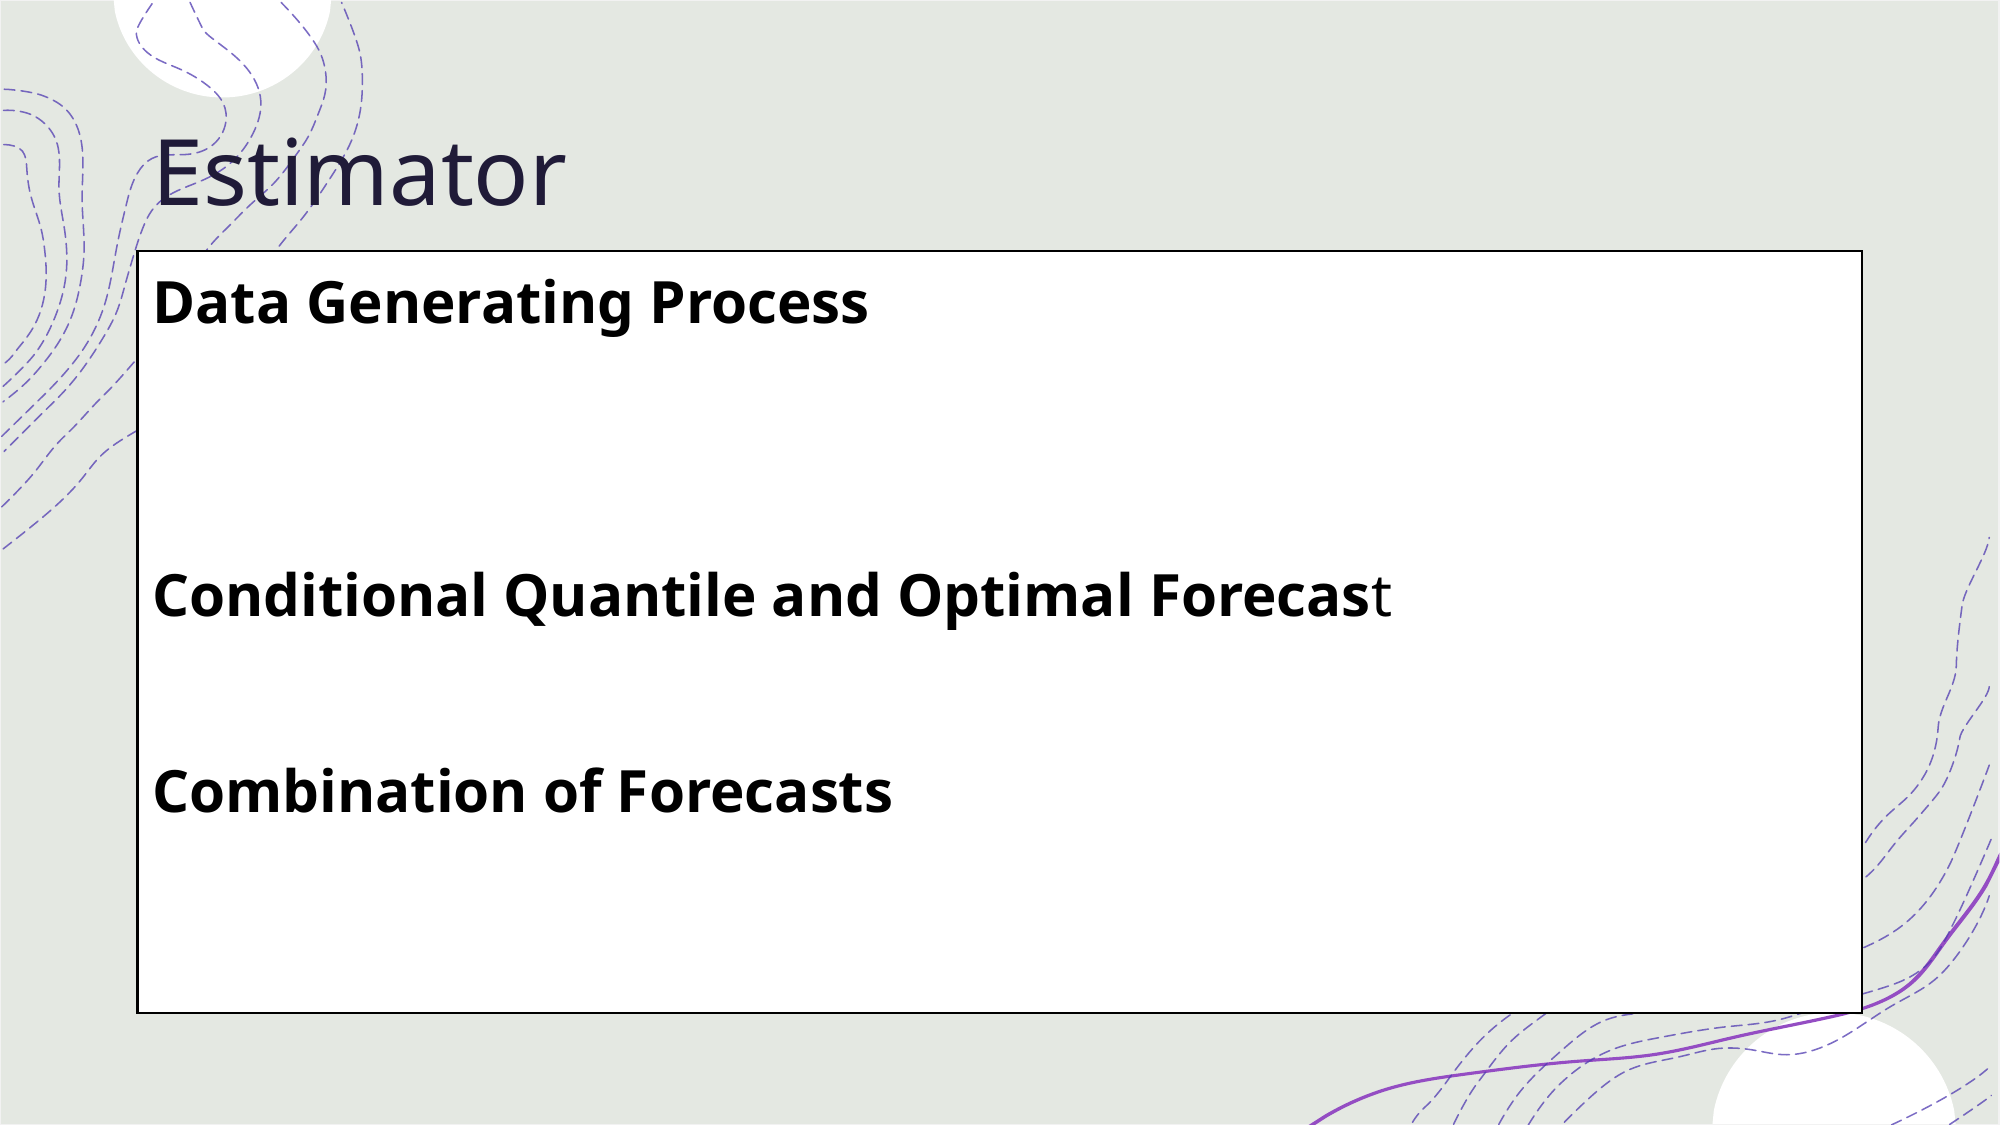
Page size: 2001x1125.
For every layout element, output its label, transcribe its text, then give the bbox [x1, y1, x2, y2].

title Estimator [137, 59, 1863, 250]
